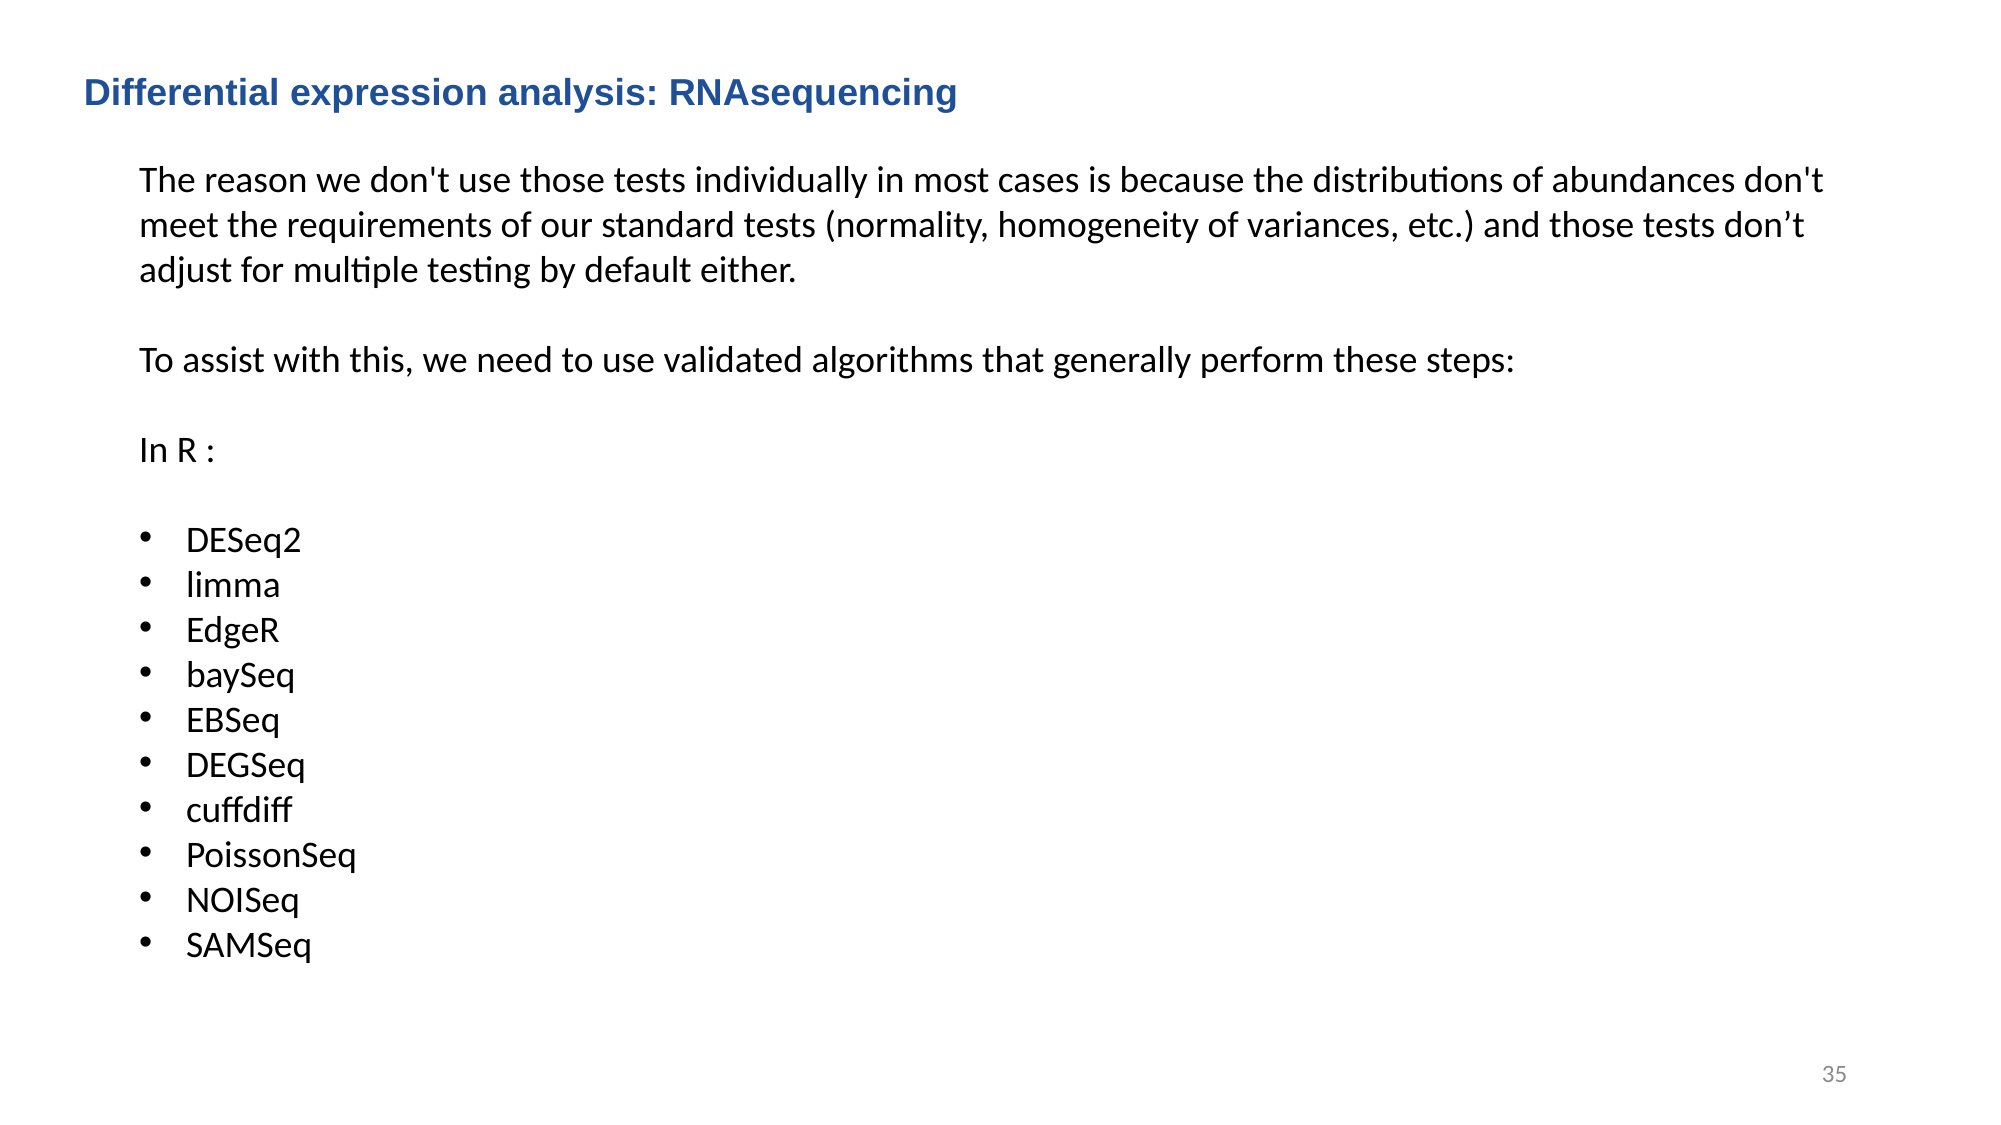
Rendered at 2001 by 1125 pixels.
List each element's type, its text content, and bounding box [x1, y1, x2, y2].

slide_number 35 [1412, 1062, 1863, 1103]
text_box The reason we don't use those tests individually in most cases is because the distributions of abundances don't meet the requirements of our standard tests (normality, homogeneity of variances, etc.) and those tests don’t adjust for multiple testing by default either. To assist with this, we need to use validated algorithms that generally perform these steps: In R : DESeq2 limma EdgeR baySeq EBSeq DEGSeq cuffdiff PoissonSeq NOISeq SAMSeq [124, 147, 1876, 1062]
text_box Differential expression analysis: RNAsequencing [69, 60, 1559, 121]
